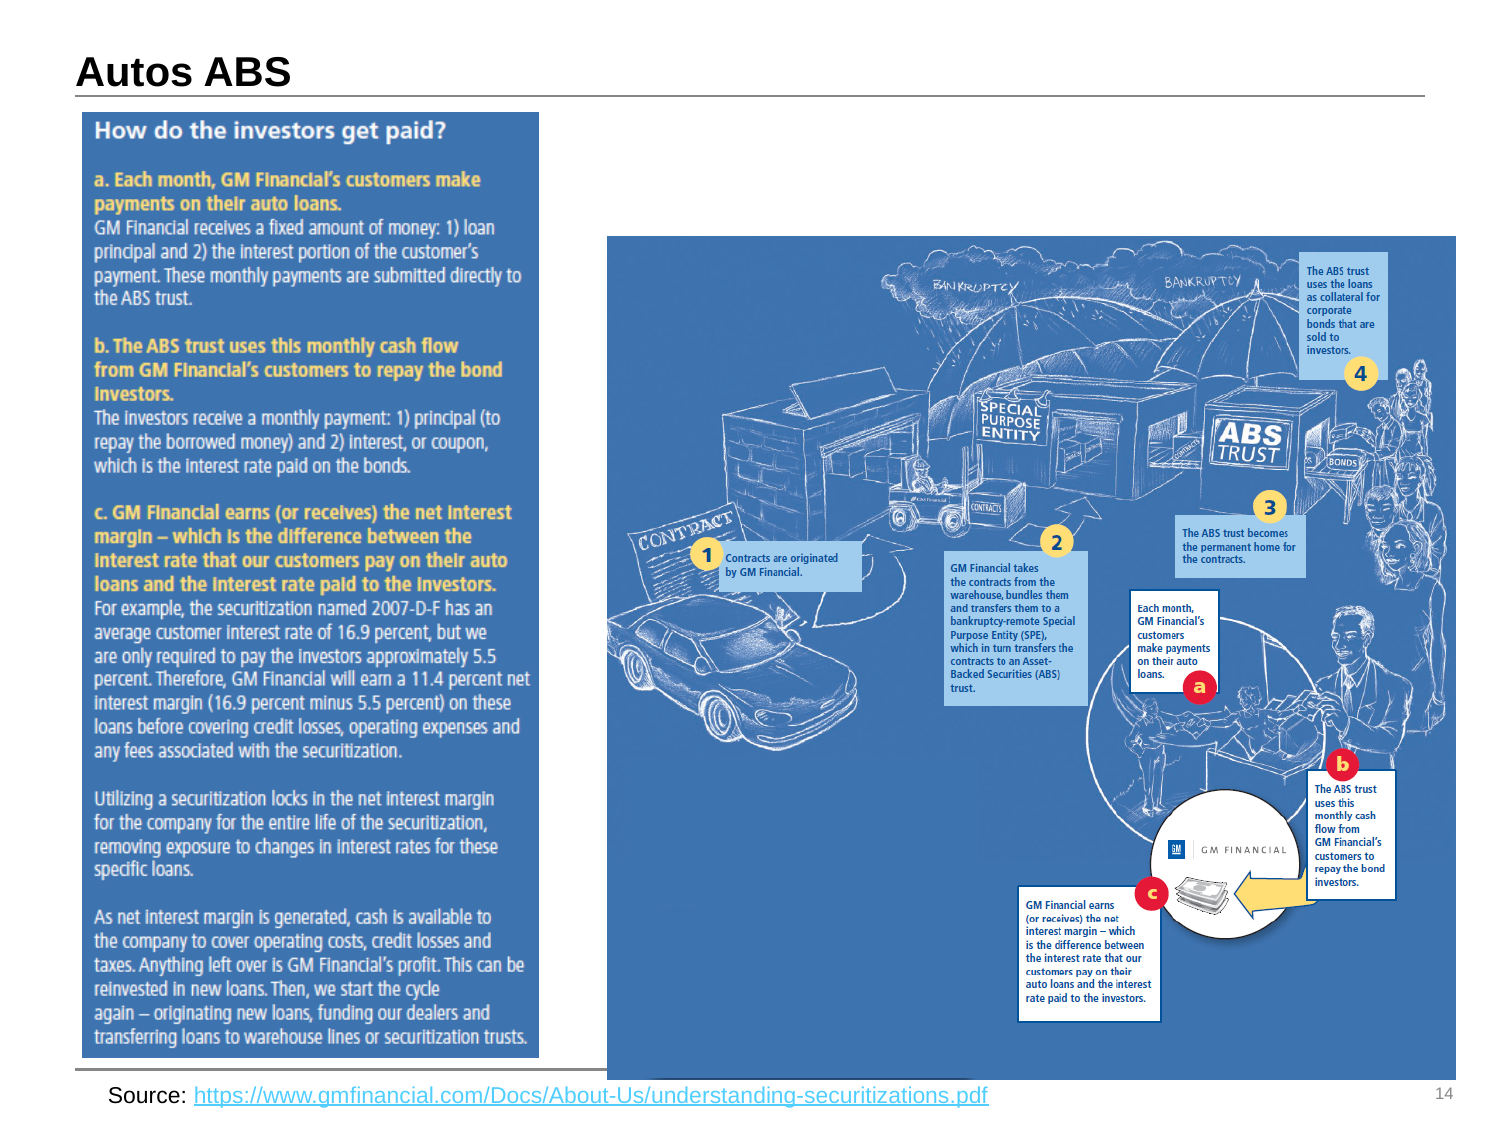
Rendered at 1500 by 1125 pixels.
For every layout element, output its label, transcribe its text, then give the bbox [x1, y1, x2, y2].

picture [607, 235, 1456, 1081]
title Autos ABS [75, 45, 1424, 96]
picture [82, 112, 540, 1058]
text_box Source: https://www.gmfinancial.com/Docs/About-Us/understanding-securitizations.pdf [93, 1072, 1004, 1115]
